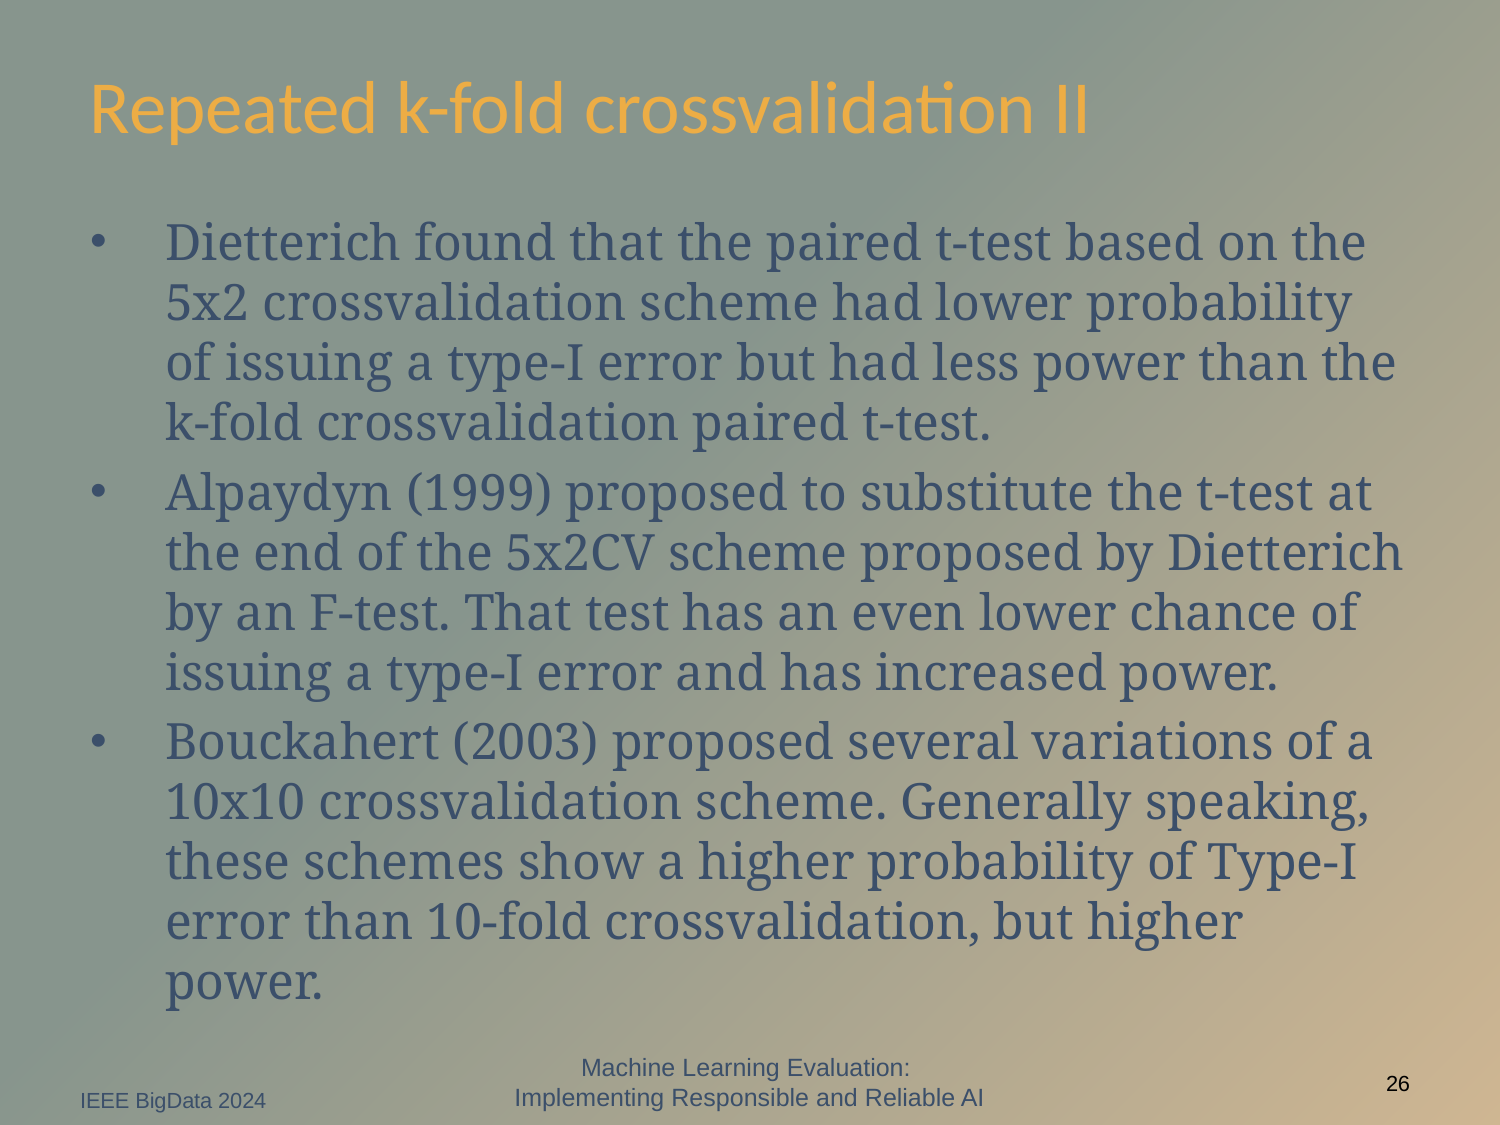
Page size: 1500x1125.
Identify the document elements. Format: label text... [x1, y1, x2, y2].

list Dietterich found that the paired t-test based on the 5x2 crossvalidation scheme had lower probability of issuing a type-I error but had less power than the k-fold crossvalidation paired t-test. Alpaydyn (1999) proposed to substitute the t-test at the end of the 5x2CV scheme proposed by Dietterich by an F-test. That test has an even lower chance of issuing a type-I error and has increased power. Bouckahert (2003) proposed several variations of a 10x10 crossvalidation scheme. Generally speaking, these schemes show a higher probability of Type-I error than 10-fold crossvalidation, but higher power. [75, 202, 1425, 923]
title Repeated k-fold crossvalidation II [75, 51, 1425, 202]
slide_number 26 [1057, 1052, 1425, 1113]
footer Machine Learning Evaluation: Implementing Responsible and Reliable AI [474, 1051, 1025, 1112]
slide_number IEEE BigData 2024 [0, 1052, 349, 1113]
